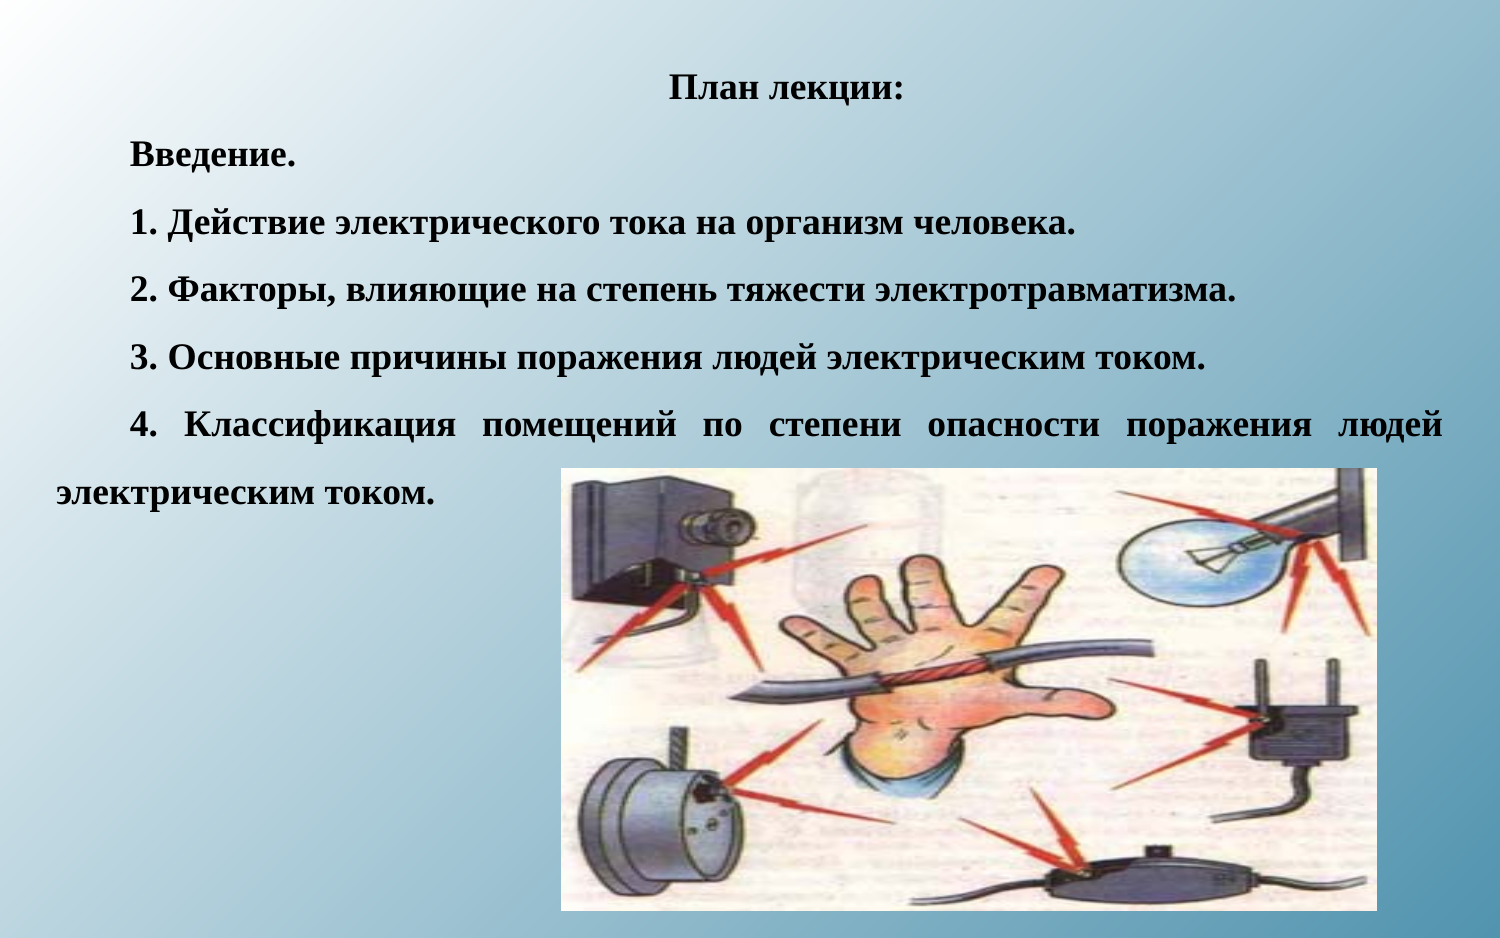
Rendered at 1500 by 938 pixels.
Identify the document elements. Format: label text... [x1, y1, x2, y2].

picture [560, 468, 1377, 912]
text_box План лекции: Введение. 1. Действие электрического тока на организм человека. 2. Факторы, влияющие на степень тяжести электротравматизма. 3. Основные причины поражения людей электрическим током. 4. Классификация помещений по степени опасности поражения людей электрическим током. [41, 31, 1459, 519]
